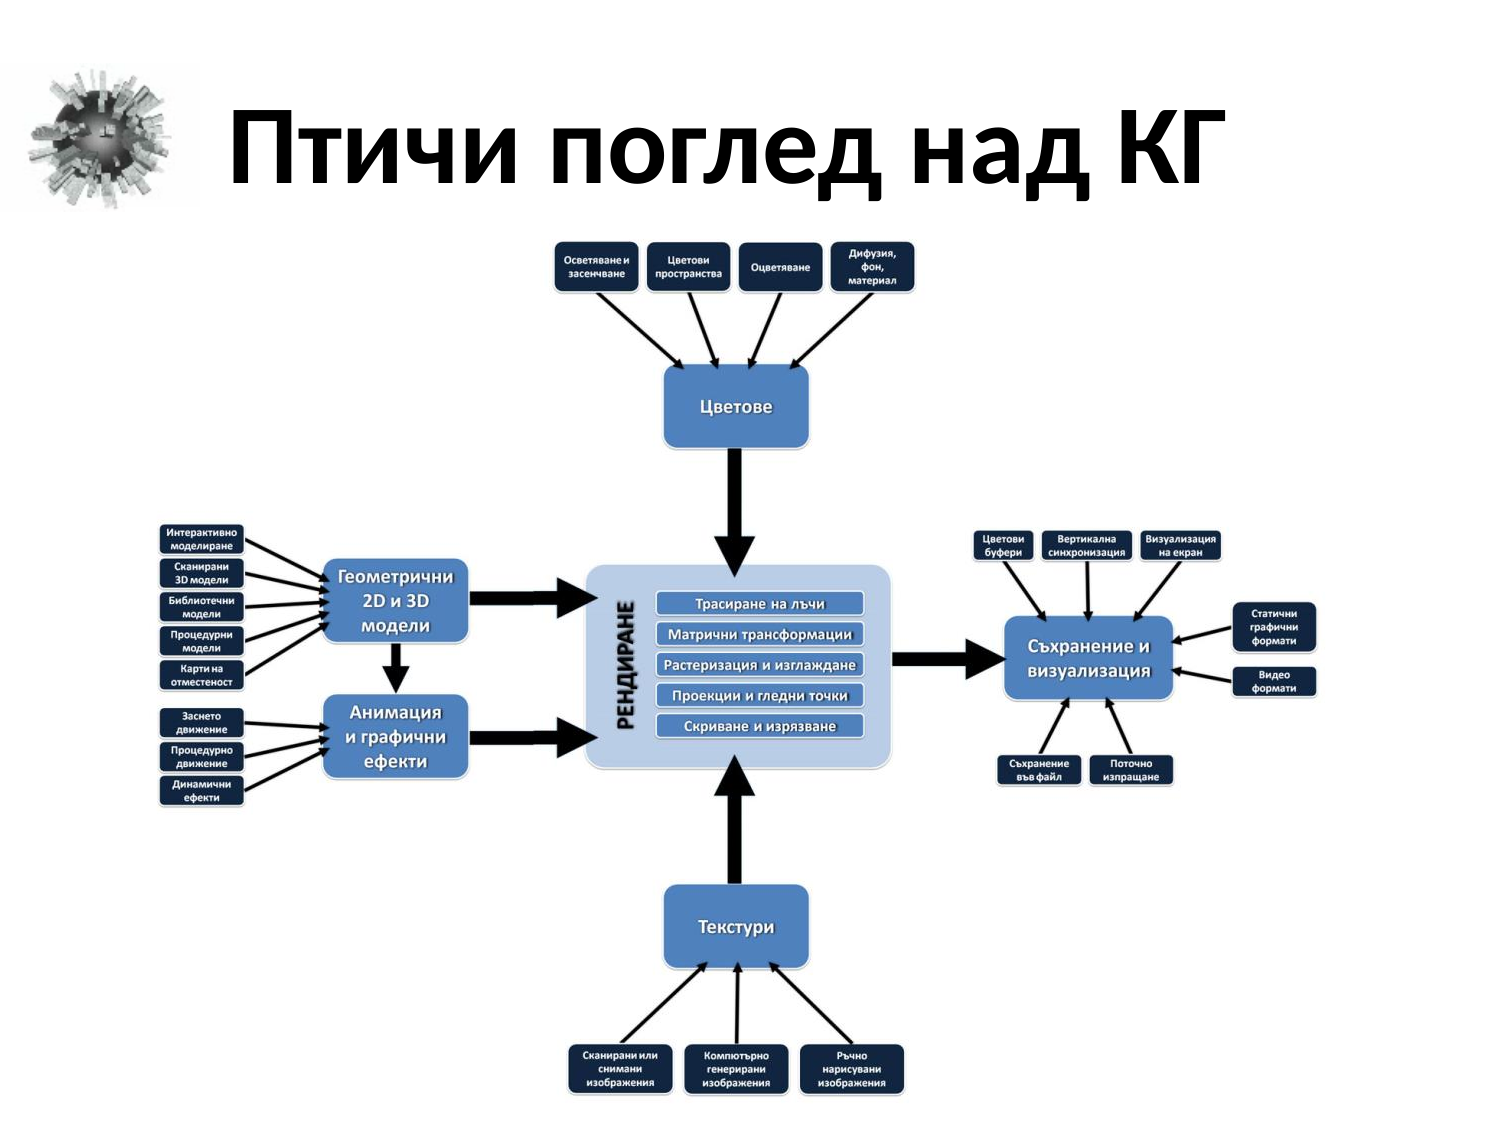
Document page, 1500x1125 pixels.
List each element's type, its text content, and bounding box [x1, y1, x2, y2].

picture [0, 63, 1351, 1125]
title Птичи поглед над КГ [212, 45, 1500, 233]
